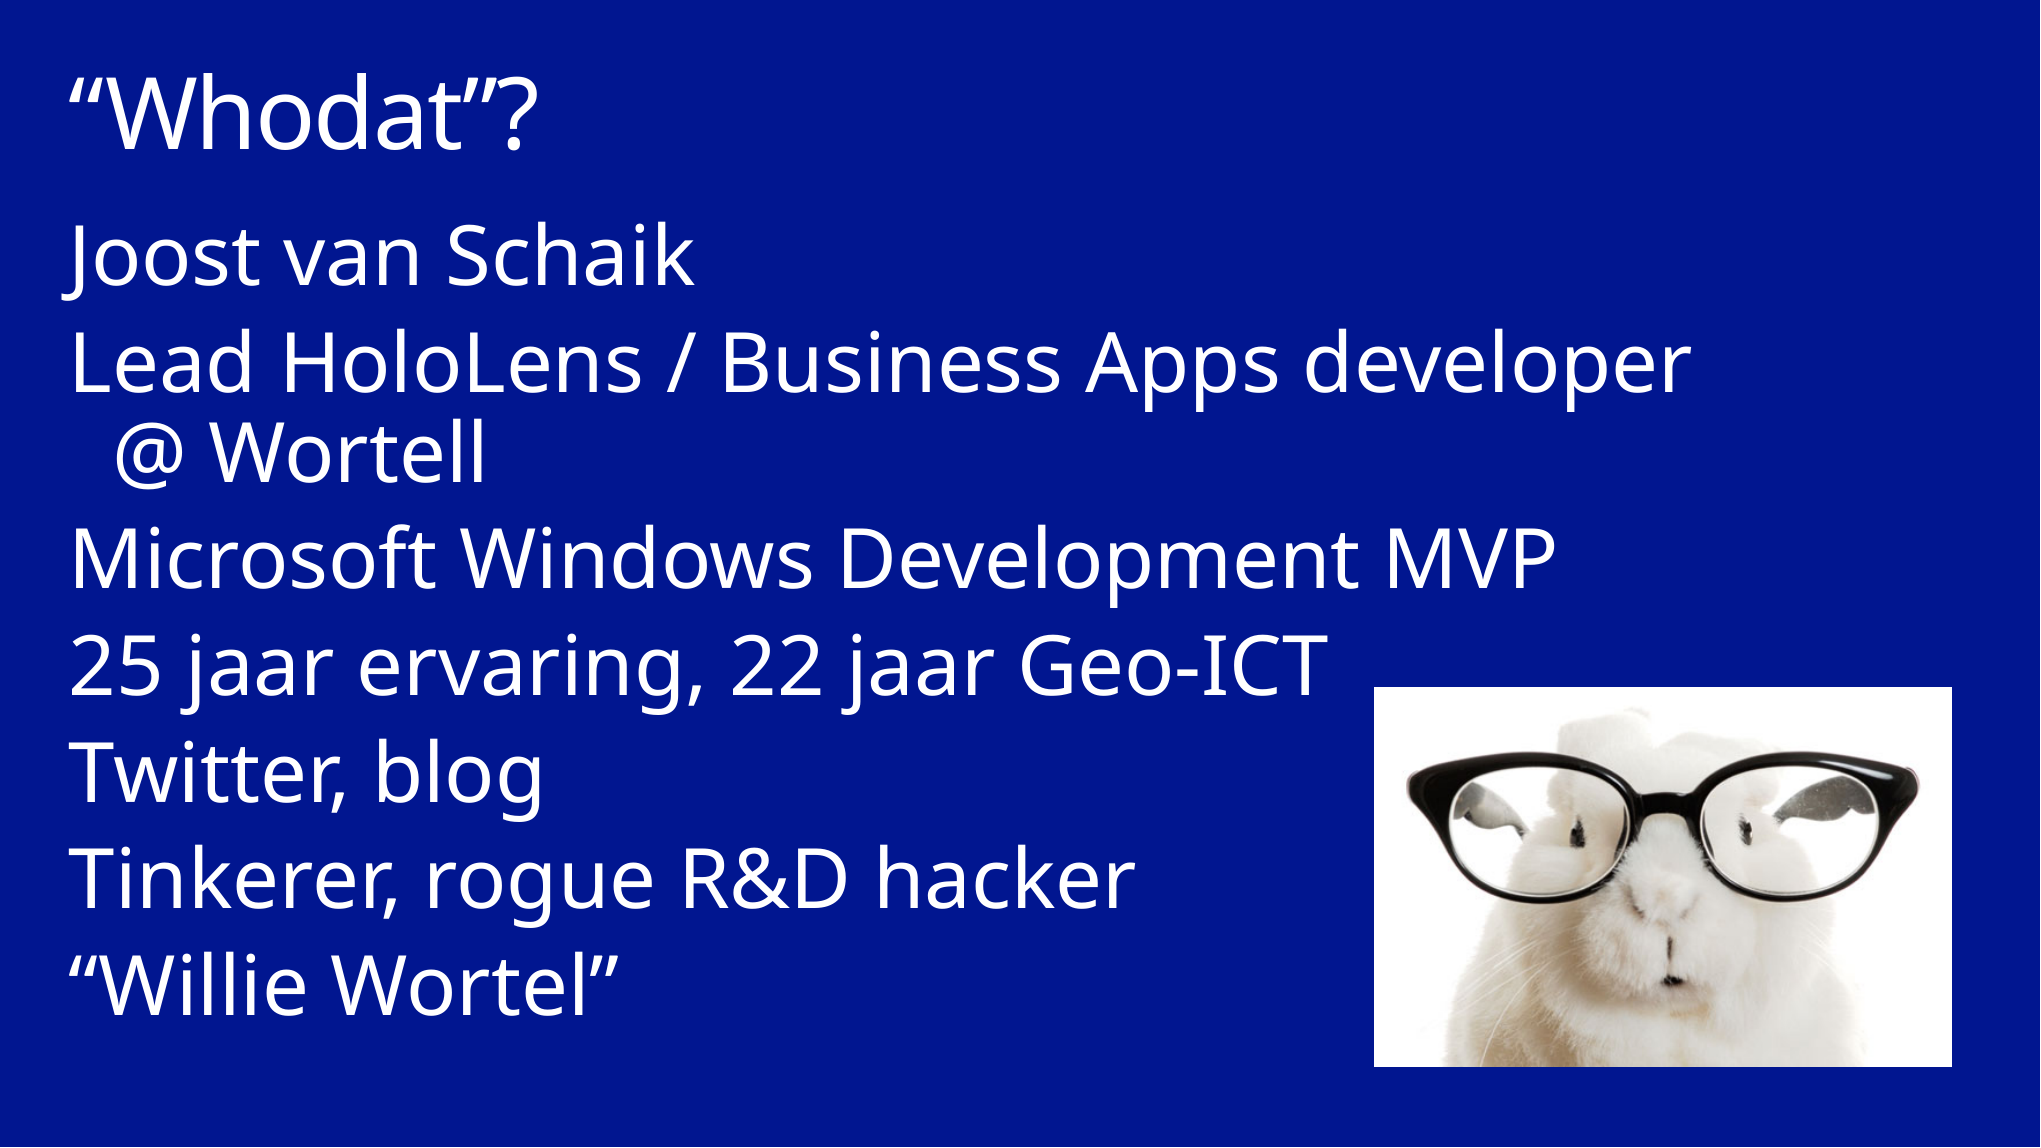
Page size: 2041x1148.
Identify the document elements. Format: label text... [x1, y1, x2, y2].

list Joost van Schaik Lead HoloLens / Business Apps developer @ Wortell Microsoft Windows Development MVP 25 jaar ervaring, 22 jaar Geo-ICT Twitter, blog Tinkerer, rogue R&D hacker “Willie Wortel” [45, 198, 1996, 1078]
title “Whodat”? [45, 48, 1996, 198]
picture [1374, 687, 1952, 1068]
